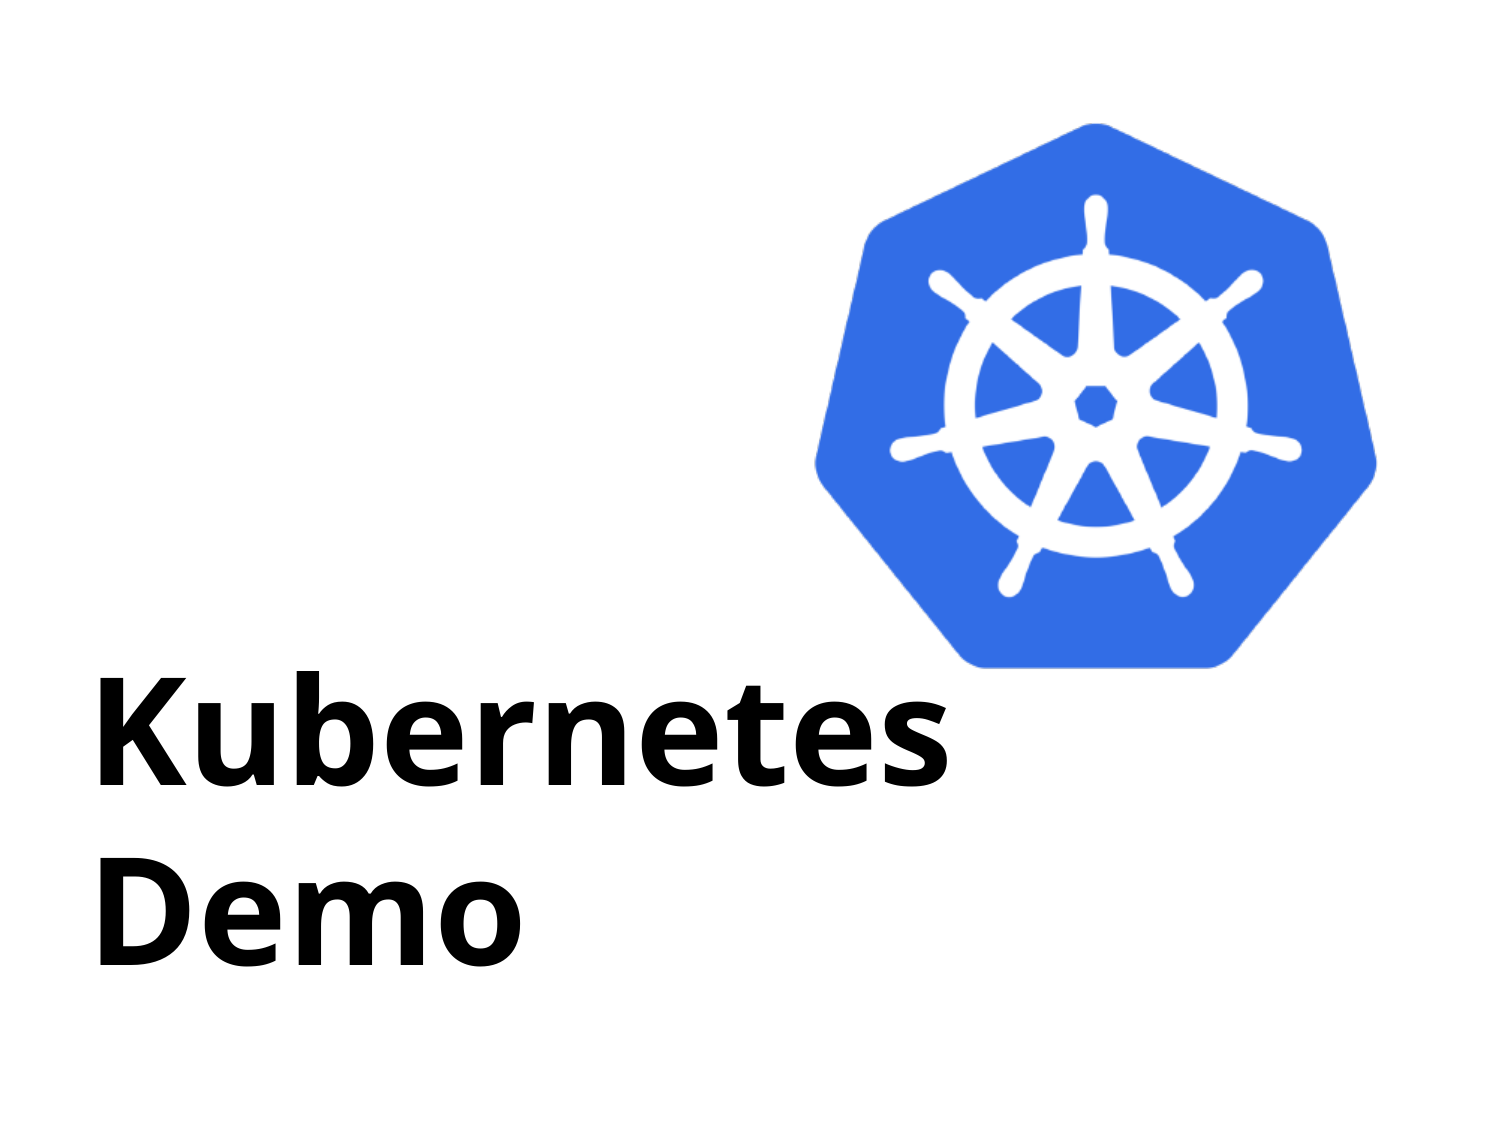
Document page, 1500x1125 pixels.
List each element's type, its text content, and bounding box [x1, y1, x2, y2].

picture [797, 97, 1397, 697]
title Kubernetes Demo [72, 721, 1423, 910]
